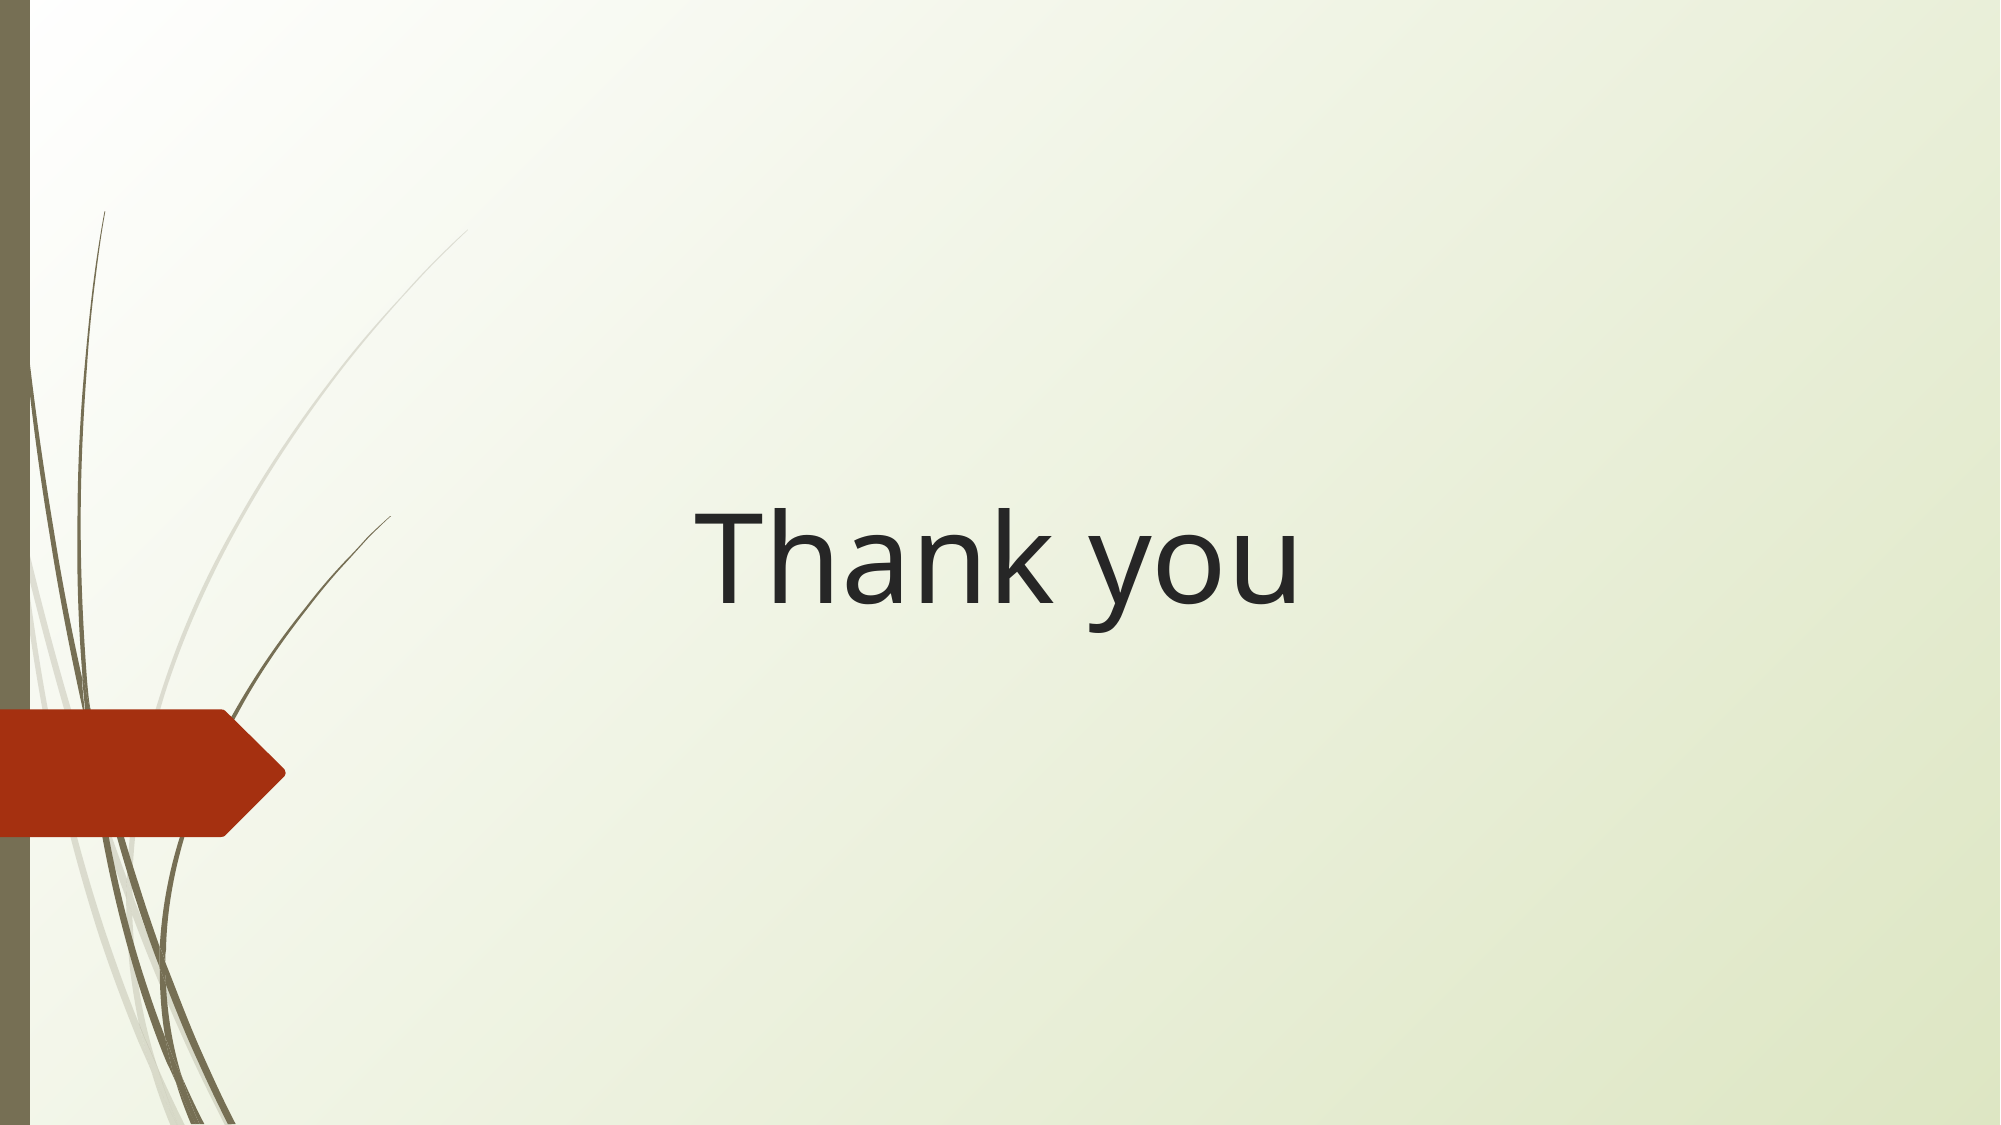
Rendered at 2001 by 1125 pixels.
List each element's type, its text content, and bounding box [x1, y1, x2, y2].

title Thank you [215, 348, 1785, 636]
